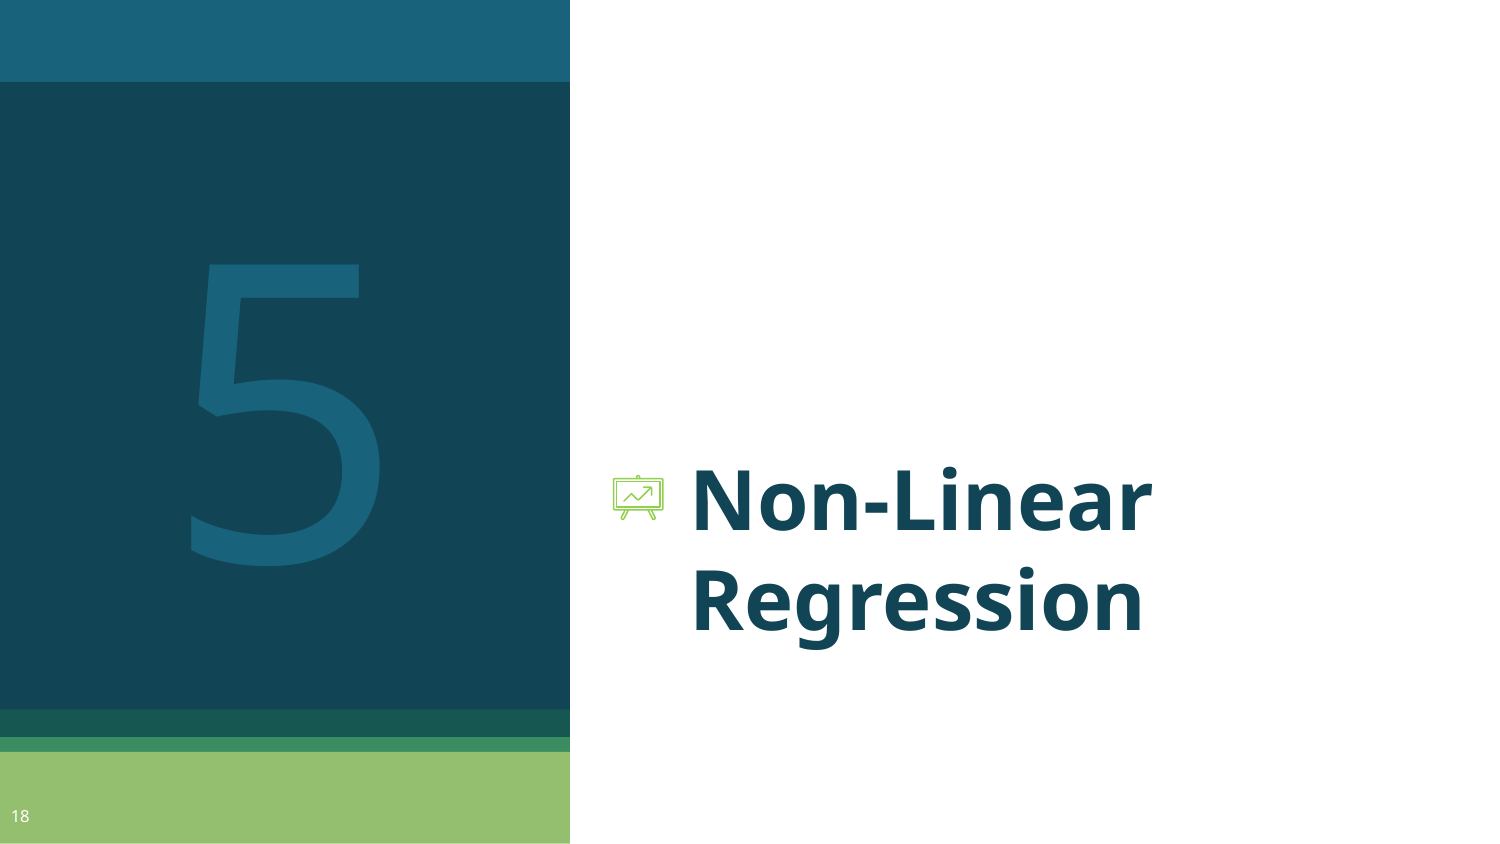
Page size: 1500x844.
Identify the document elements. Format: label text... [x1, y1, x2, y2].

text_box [613, 475, 664, 520]
slide_number 18 [0, 790, 49, 844]
title Non-Linear Regression [674, 448, 1414, 663]
text_box 5 [0, 82, 570, 709]
